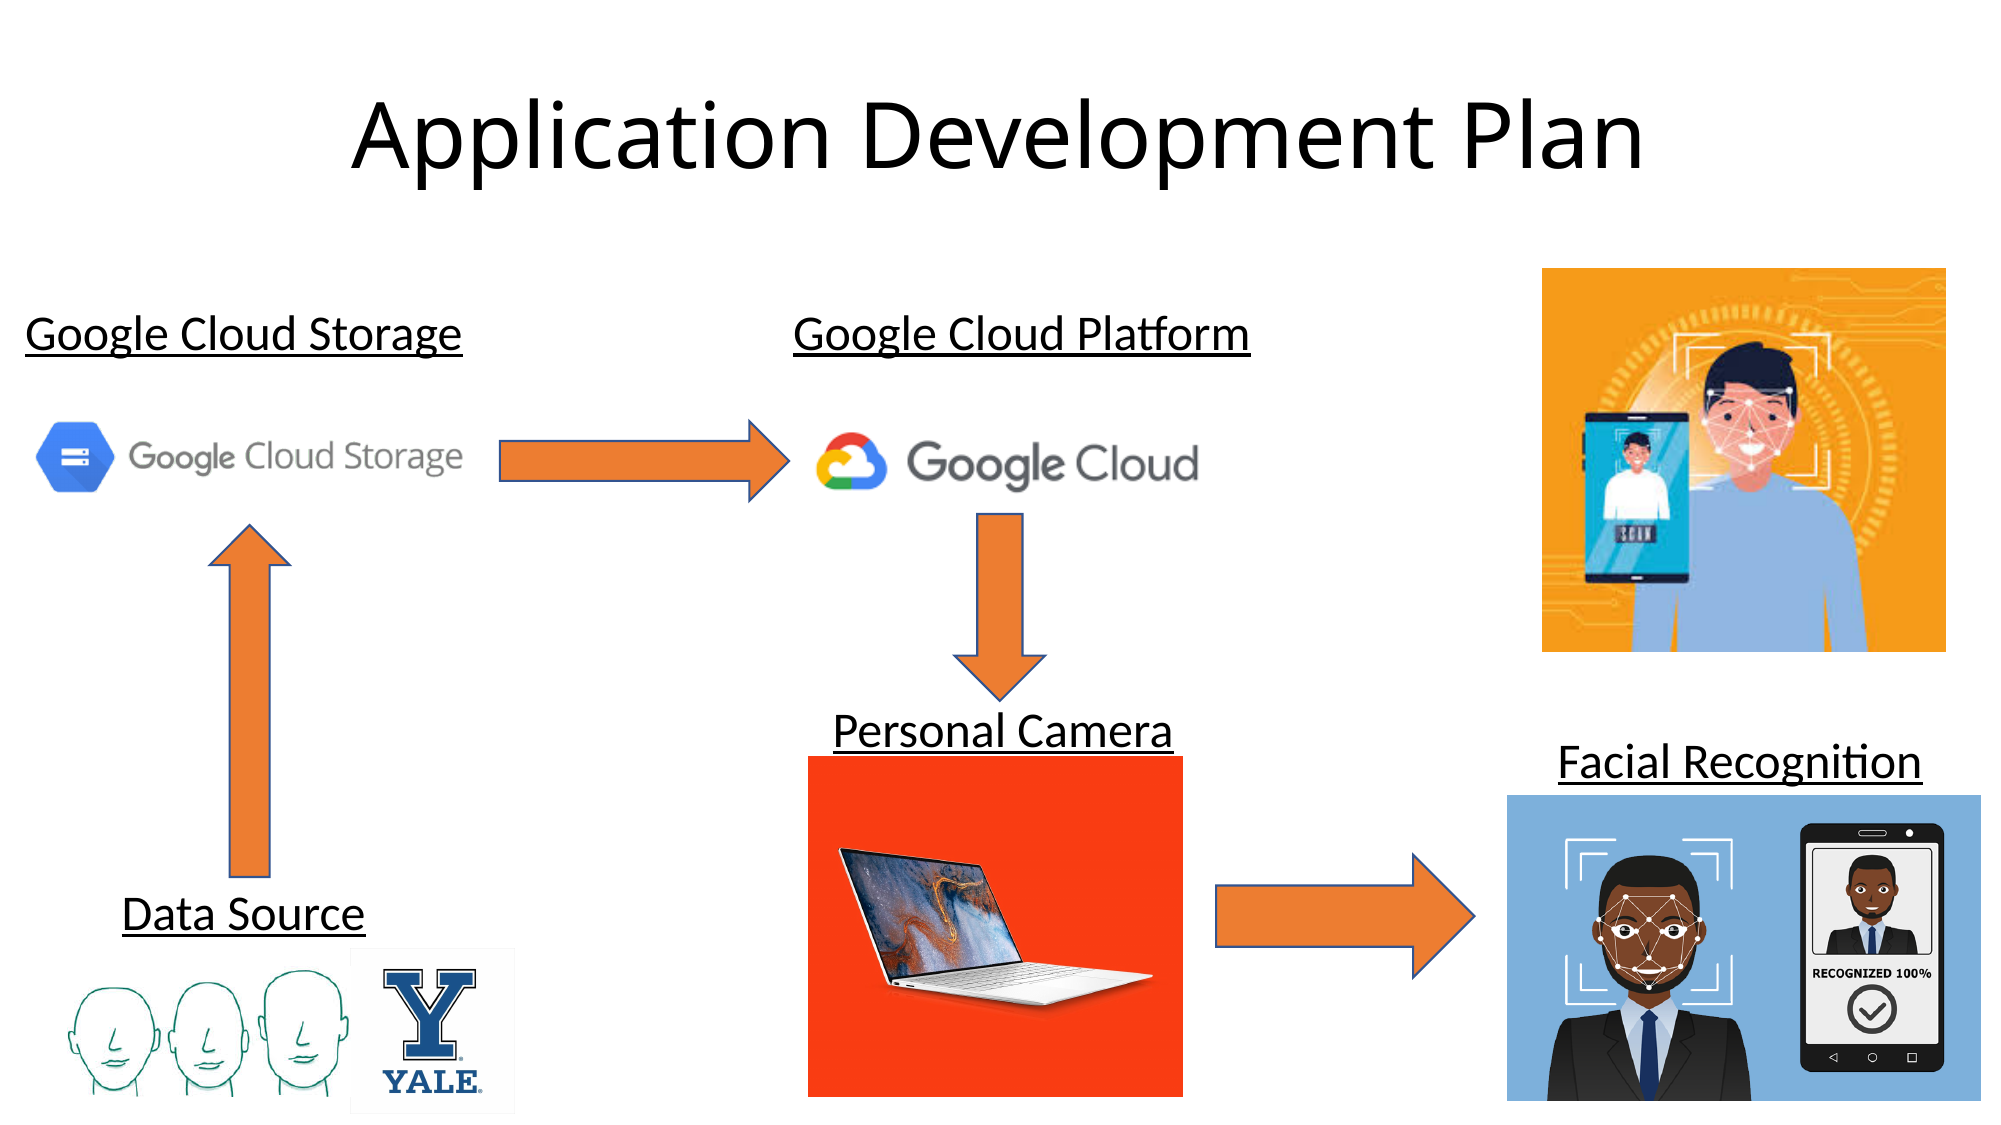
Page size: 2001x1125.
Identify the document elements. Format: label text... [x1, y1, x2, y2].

text_box Data Source [106, 873, 423, 949]
text_box Personal Camera [817, 690, 1207, 766]
text_box [228, 570, 271, 873]
text_box Google Cloud Platform [778, 292, 1368, 368]
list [778, 329, 1246, 593]
picture [1542, 268, 1946, 652]
text_box Google Cloud Storage [10, 292, 572, 368]
text_box [498, 418, 778, 504]
picture [67, 948, 515, 1114]
text_box Facial Recognition [1542, 721, 2000, 796]
picture [1507, 795, 1981, 1101]
picture [24, 344, 475, 570]
text_box [1215, 852, 1476, 980]
text_box [952, 593, 1048, 690]
picture [808, 756, 1183, 1097]
title Application Development Plan [137, 30, 1863, 248]
